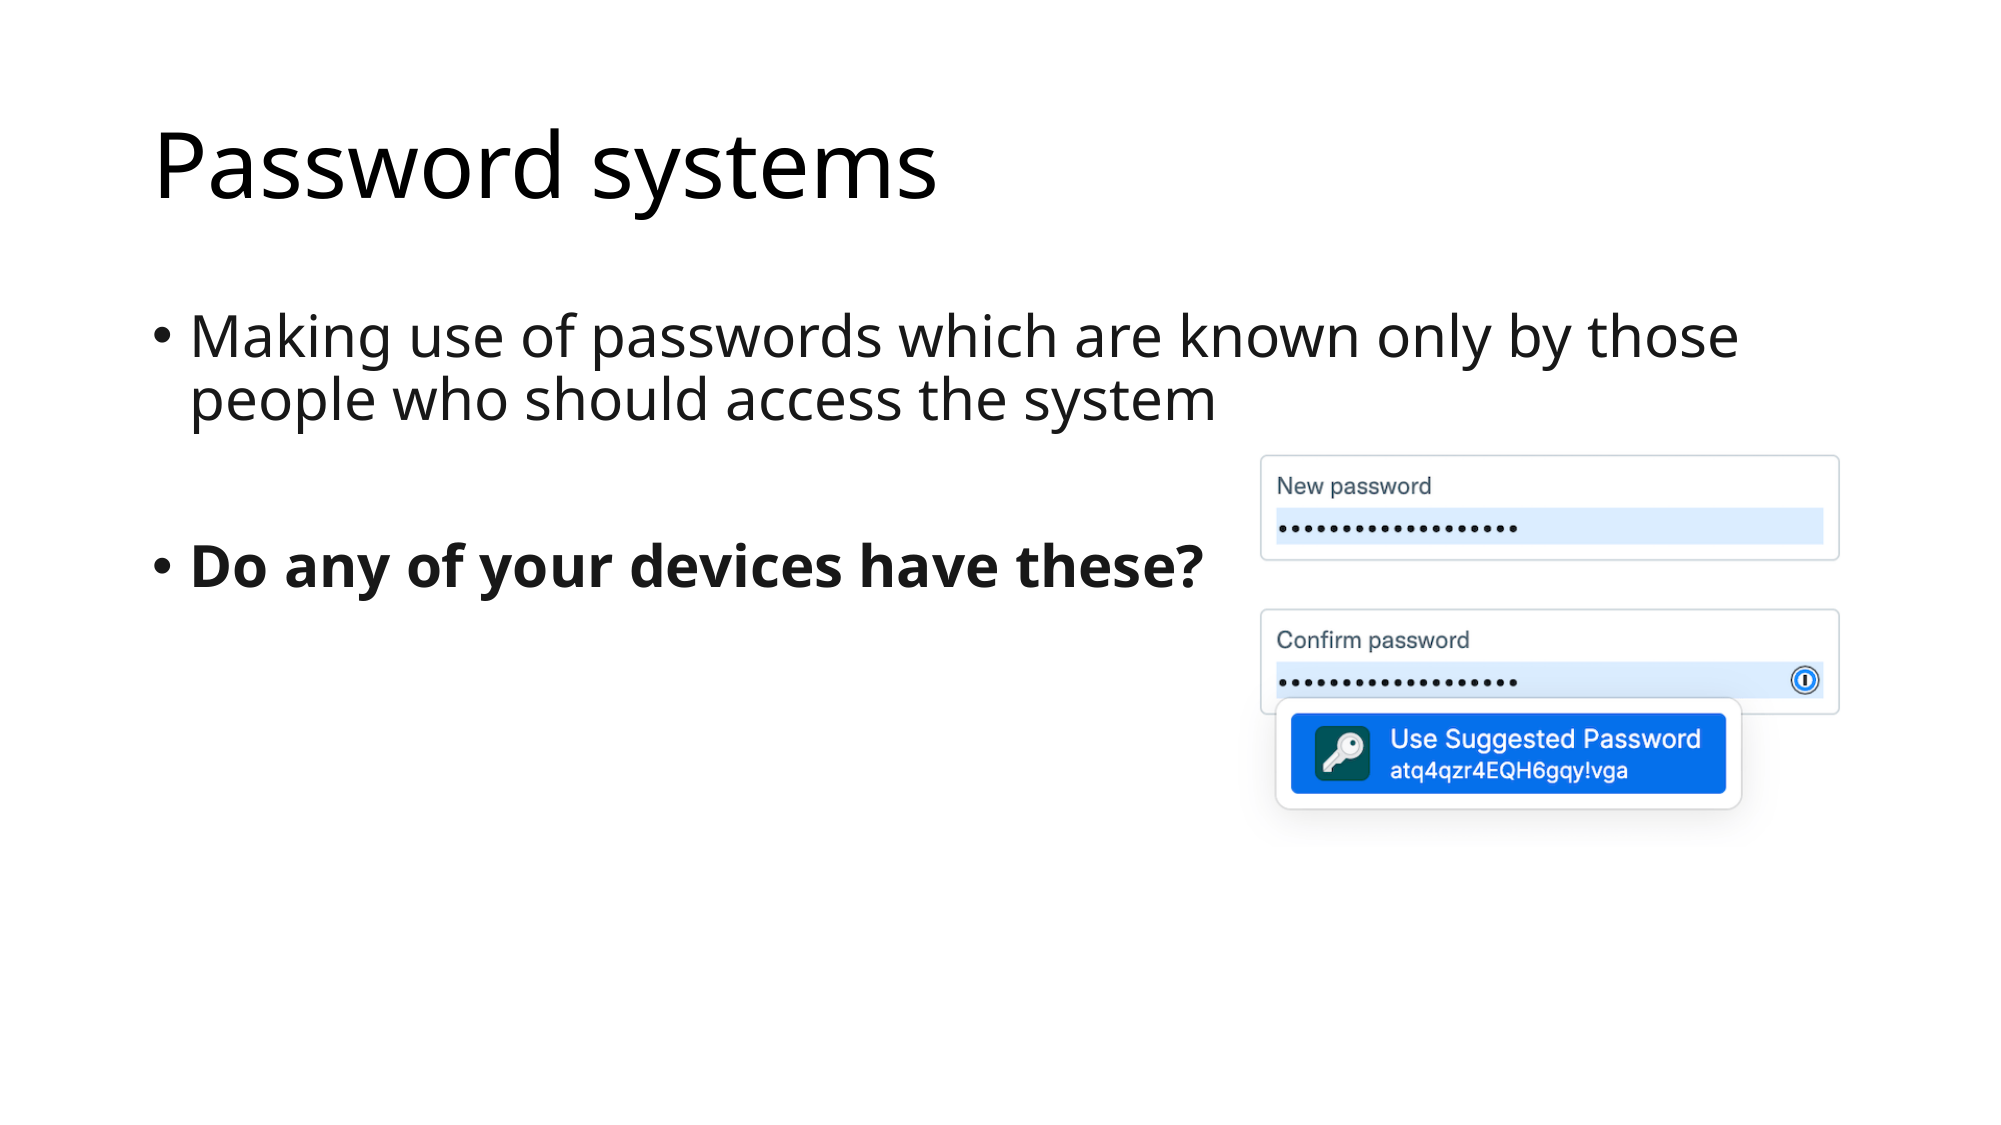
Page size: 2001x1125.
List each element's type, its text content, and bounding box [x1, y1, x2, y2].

title Password systems [137, 59, 1863, 278]
picture [1237, 428, 1863, 847]
list Making use of passwords which are known only by those people who should access the system Do any of your devices have these? [137, 299, 1863, 1014]
